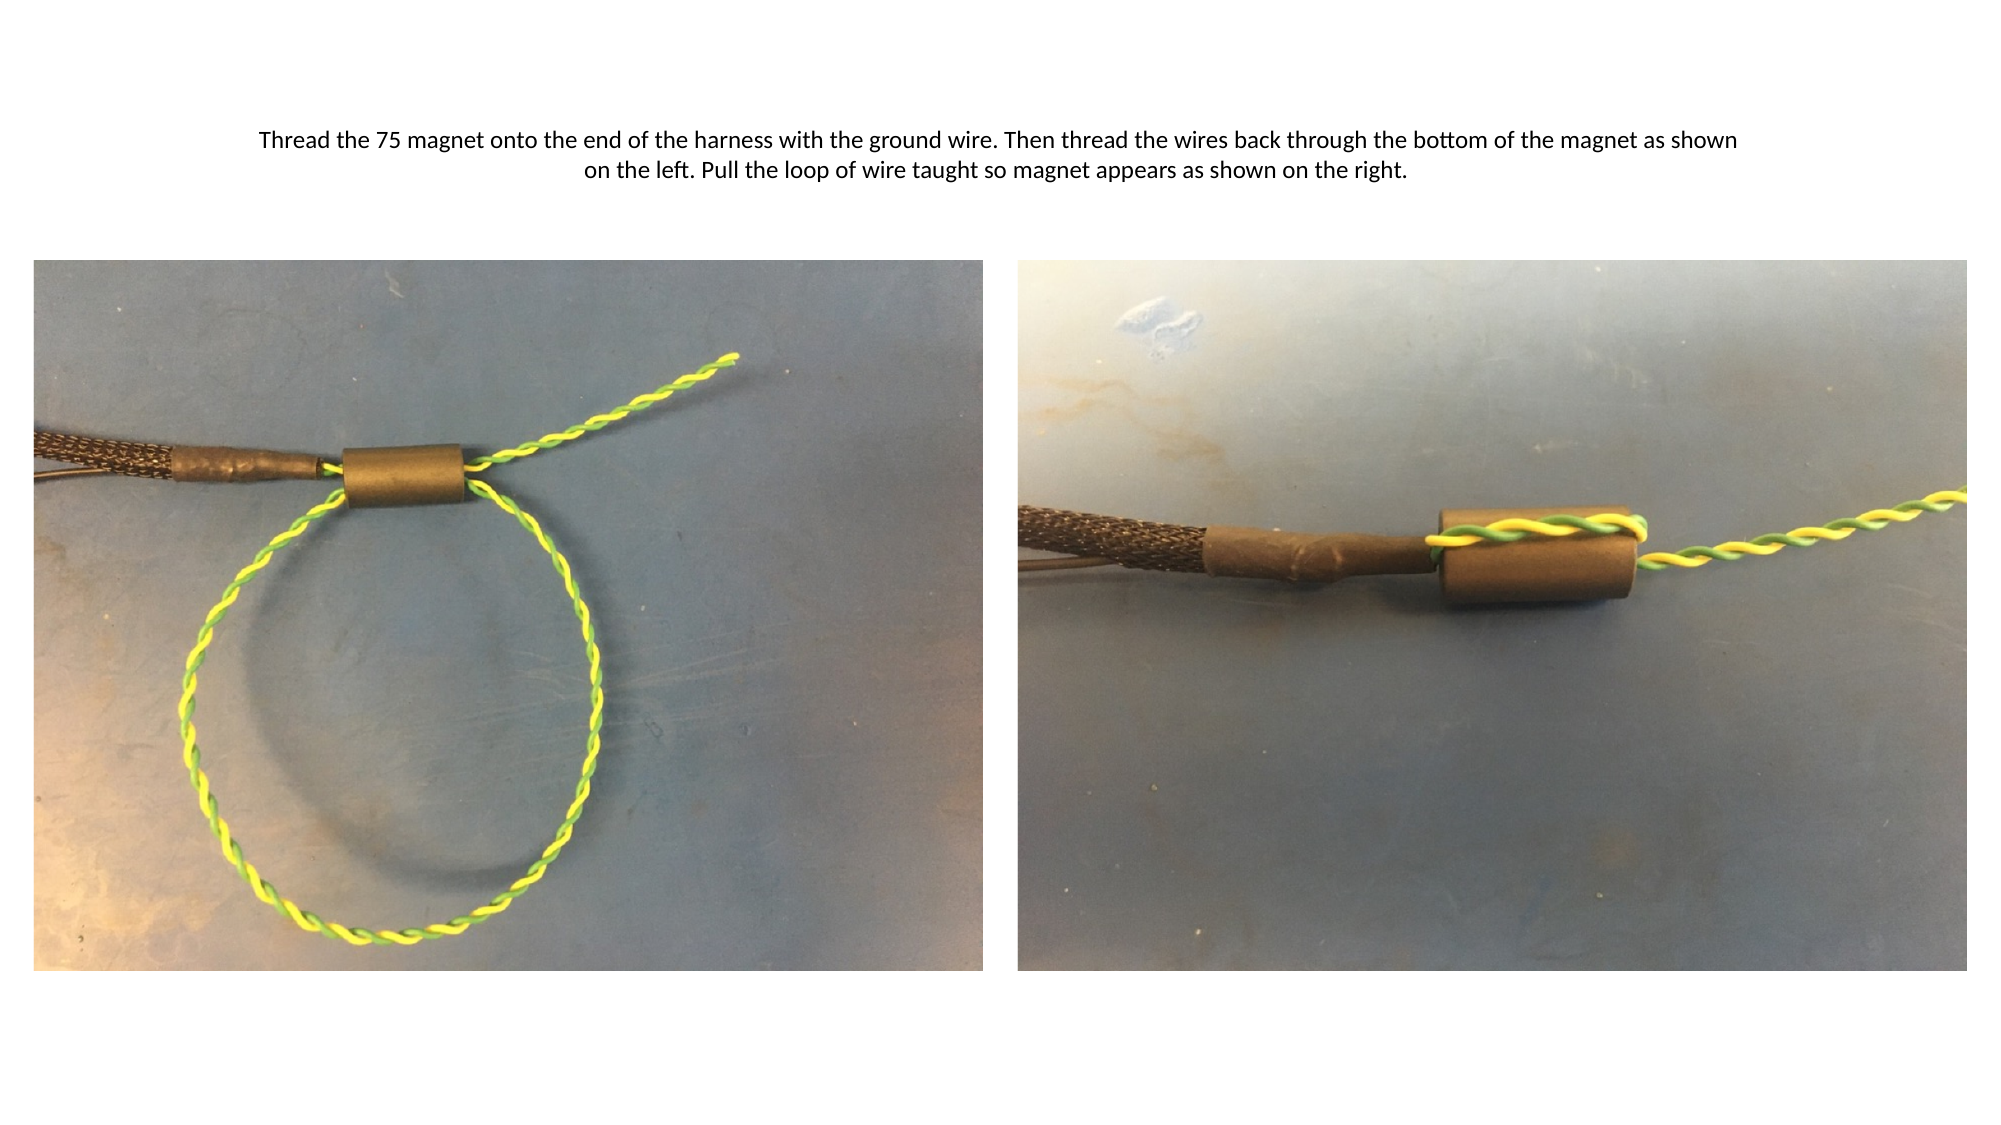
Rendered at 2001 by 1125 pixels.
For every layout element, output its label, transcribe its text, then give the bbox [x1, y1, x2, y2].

text_box Thread the 75 magnet onto the end of the harness with the ground wire. Then thread the wires back through the bottom of the magnet as shown on the left. Pull the loop of wire taught so magnet appears as shown on the right. [243, 116, 1756, 191]
picture [35, 140, 982, 1090]
picture [1019, 140, 1966, 1090]
